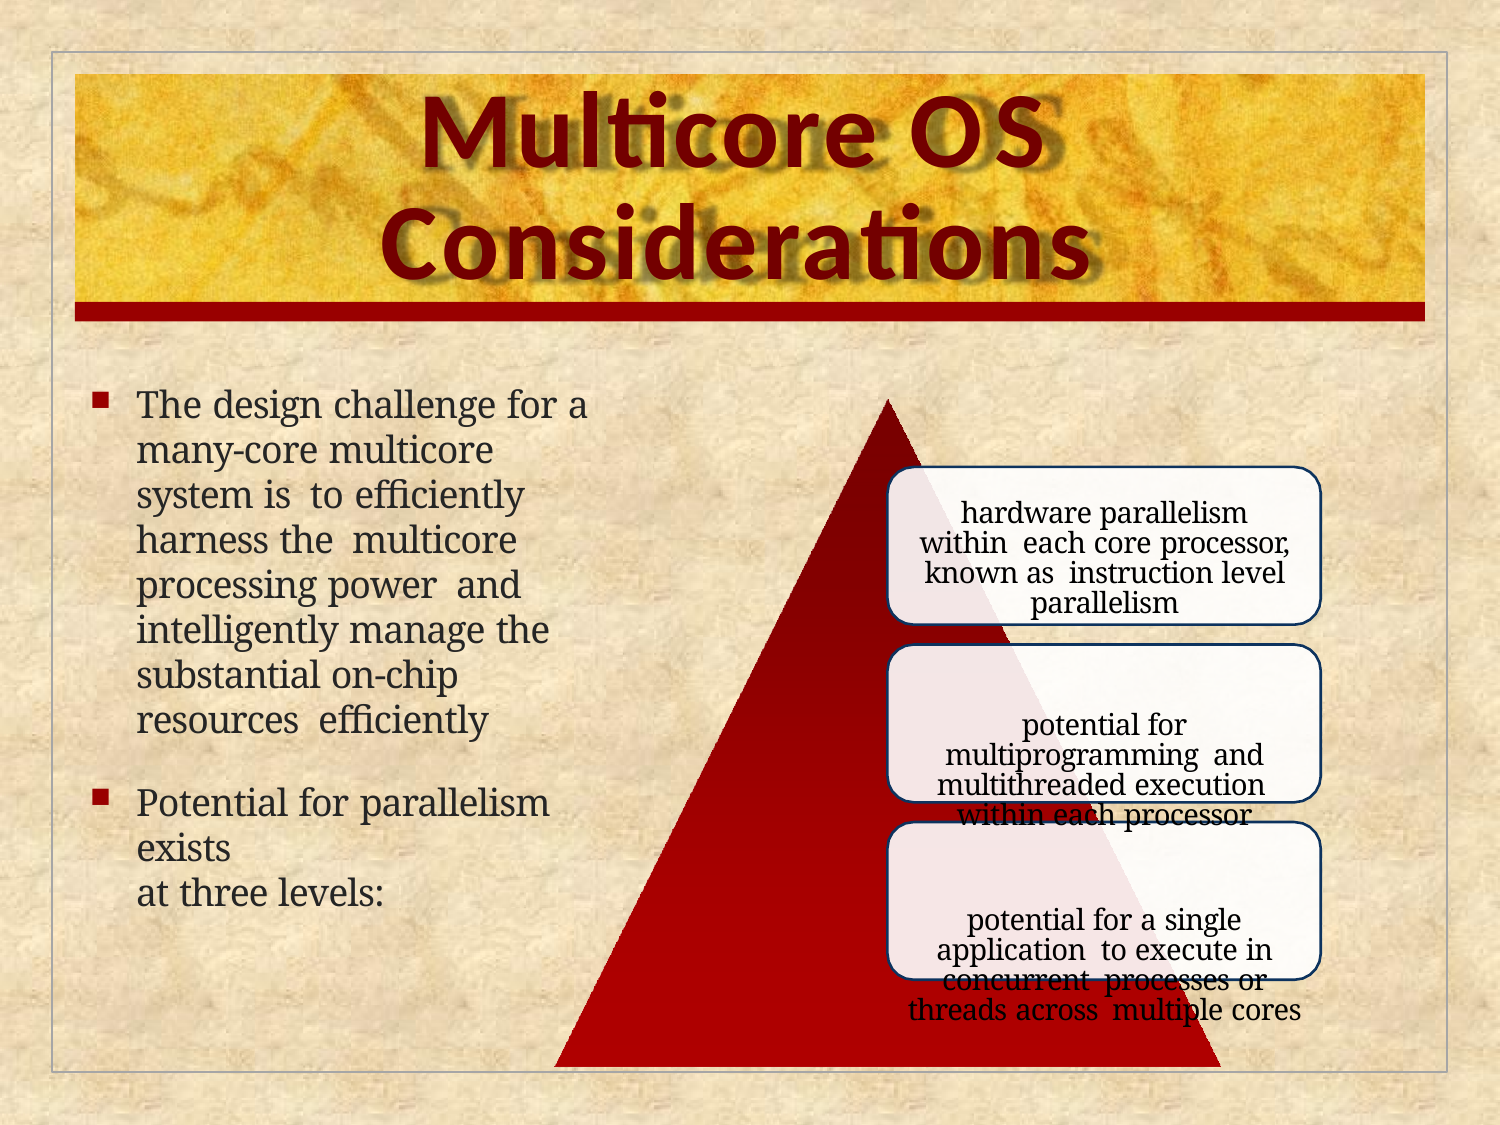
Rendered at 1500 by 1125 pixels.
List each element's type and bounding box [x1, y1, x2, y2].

text_box [553, 399, 1323, 1067]
text_box [312, 26, 1179, 381]
text_box [0, 0, 1500, 1125]
